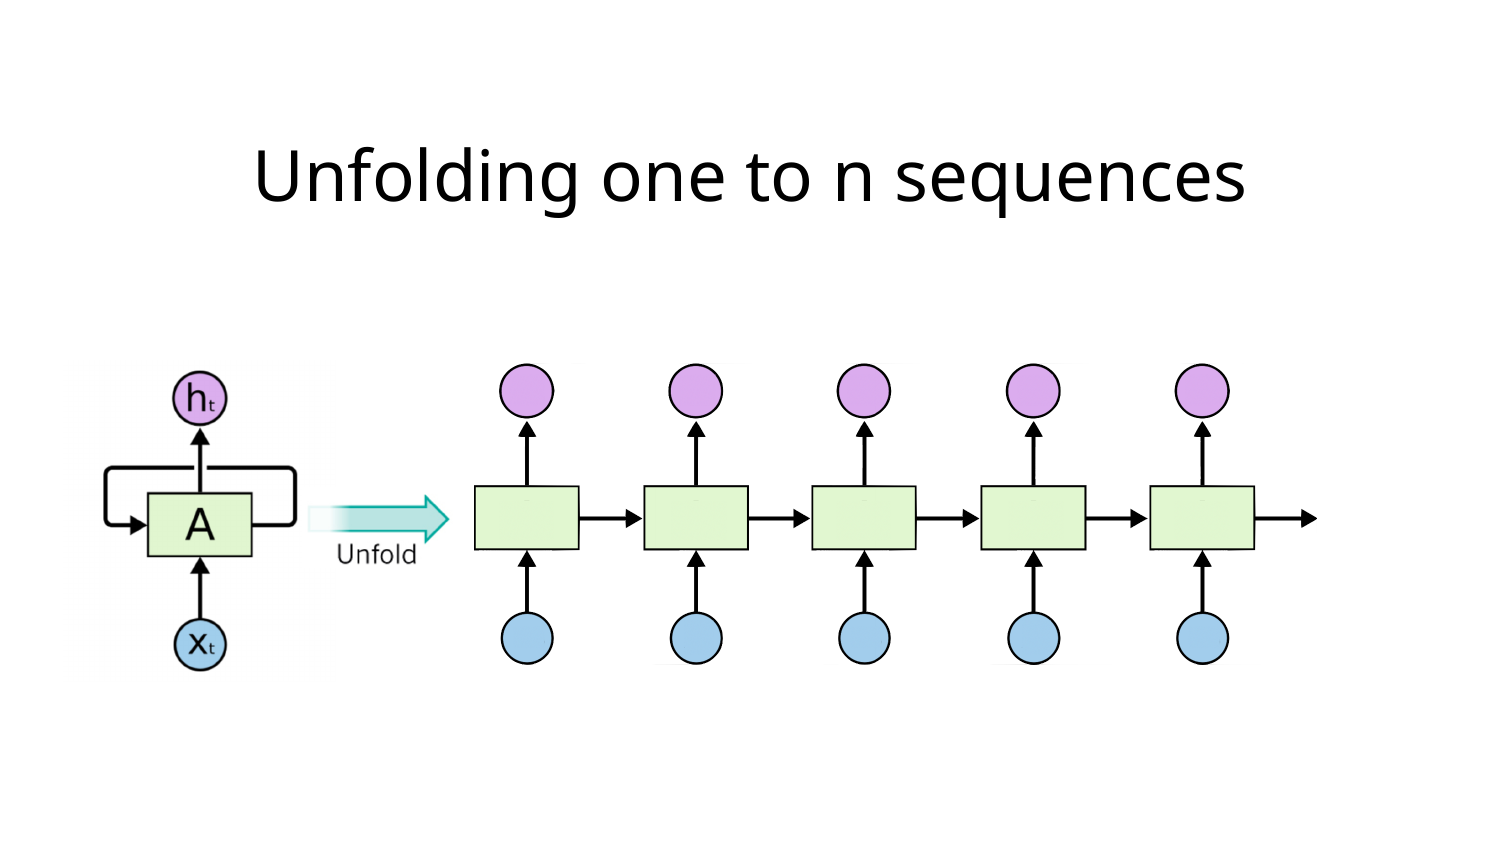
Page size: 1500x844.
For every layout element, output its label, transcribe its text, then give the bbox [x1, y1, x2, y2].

title Unfolding one to n sequences [70, 94, 1430, 253]
picture [63, 357, 1317, 682]
